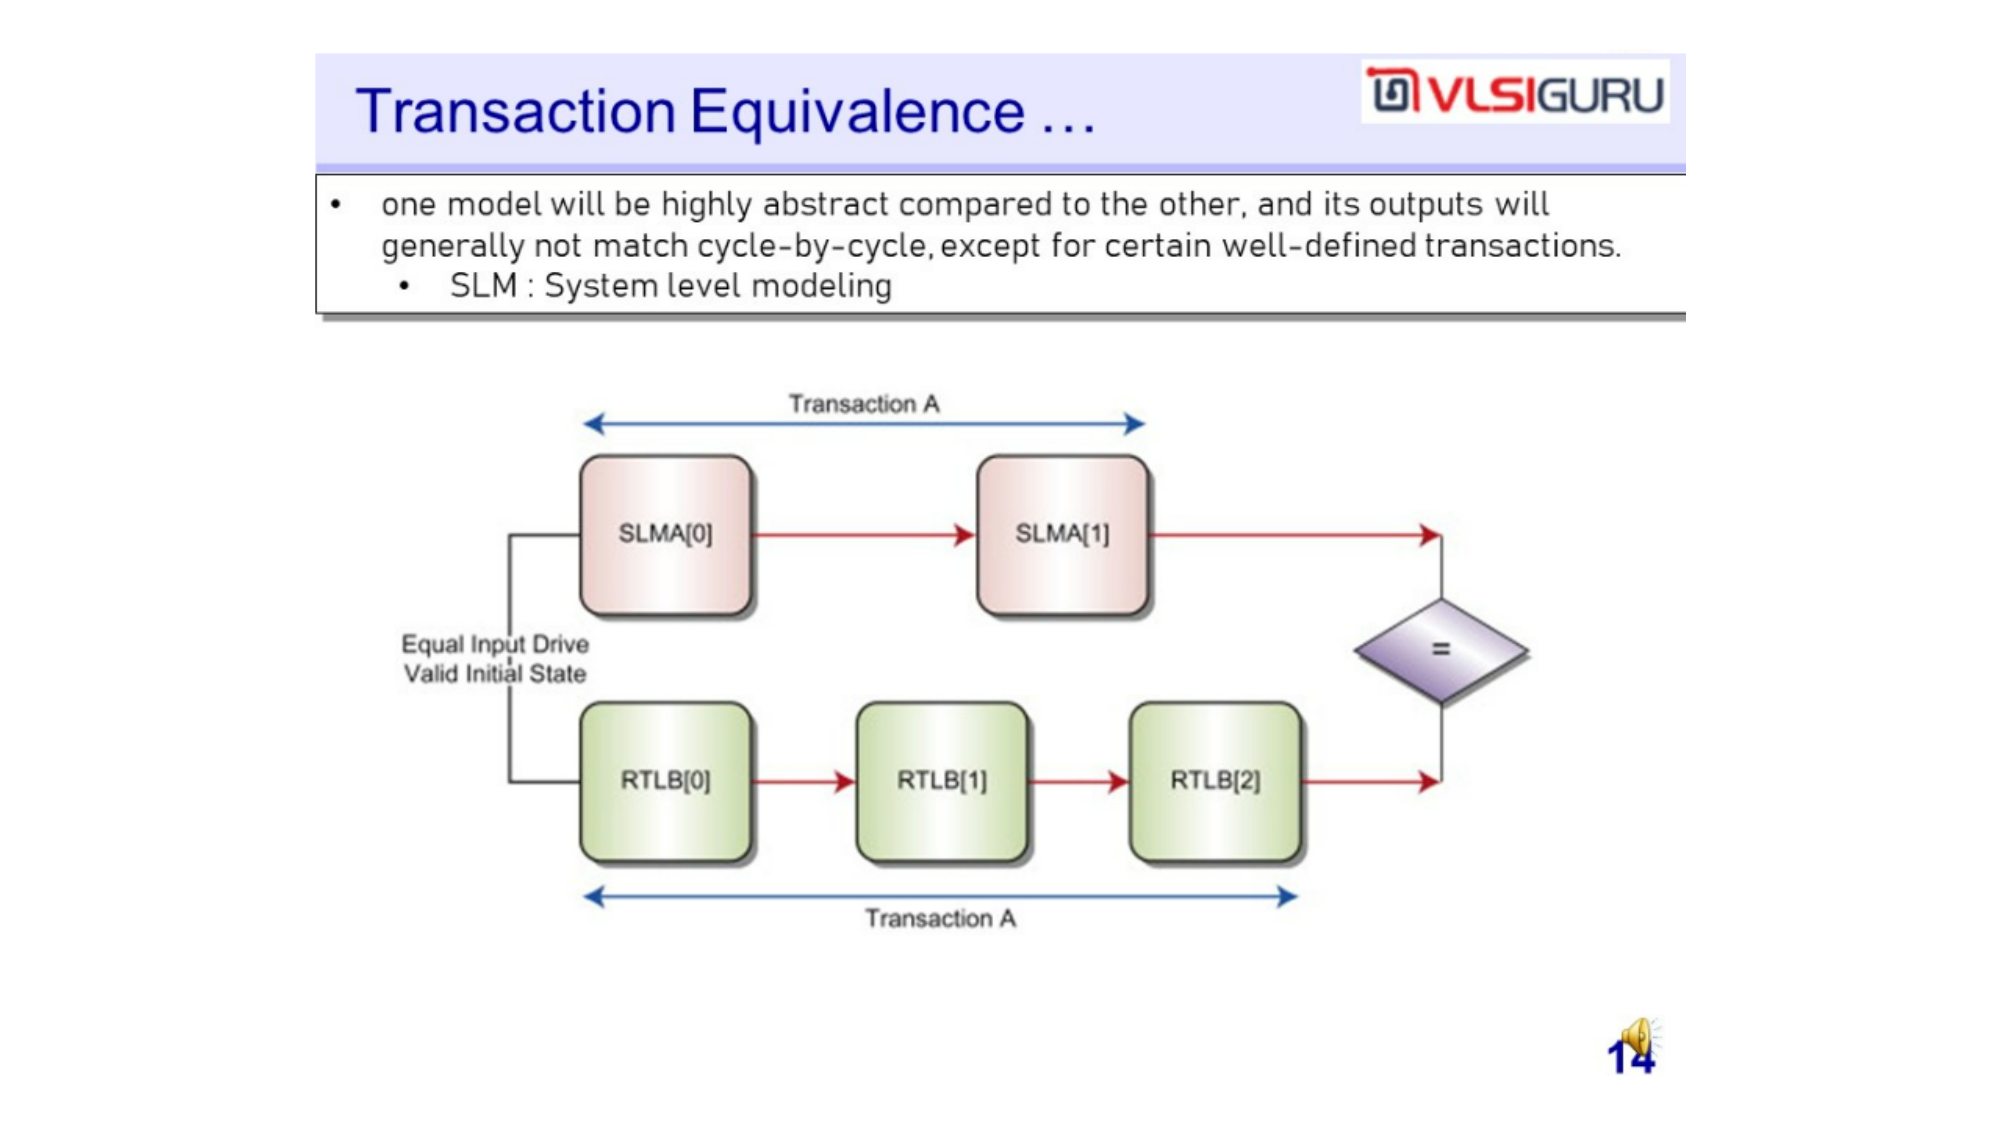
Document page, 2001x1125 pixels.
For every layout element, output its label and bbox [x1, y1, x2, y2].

picture [314, 49, 1686, 1076]
